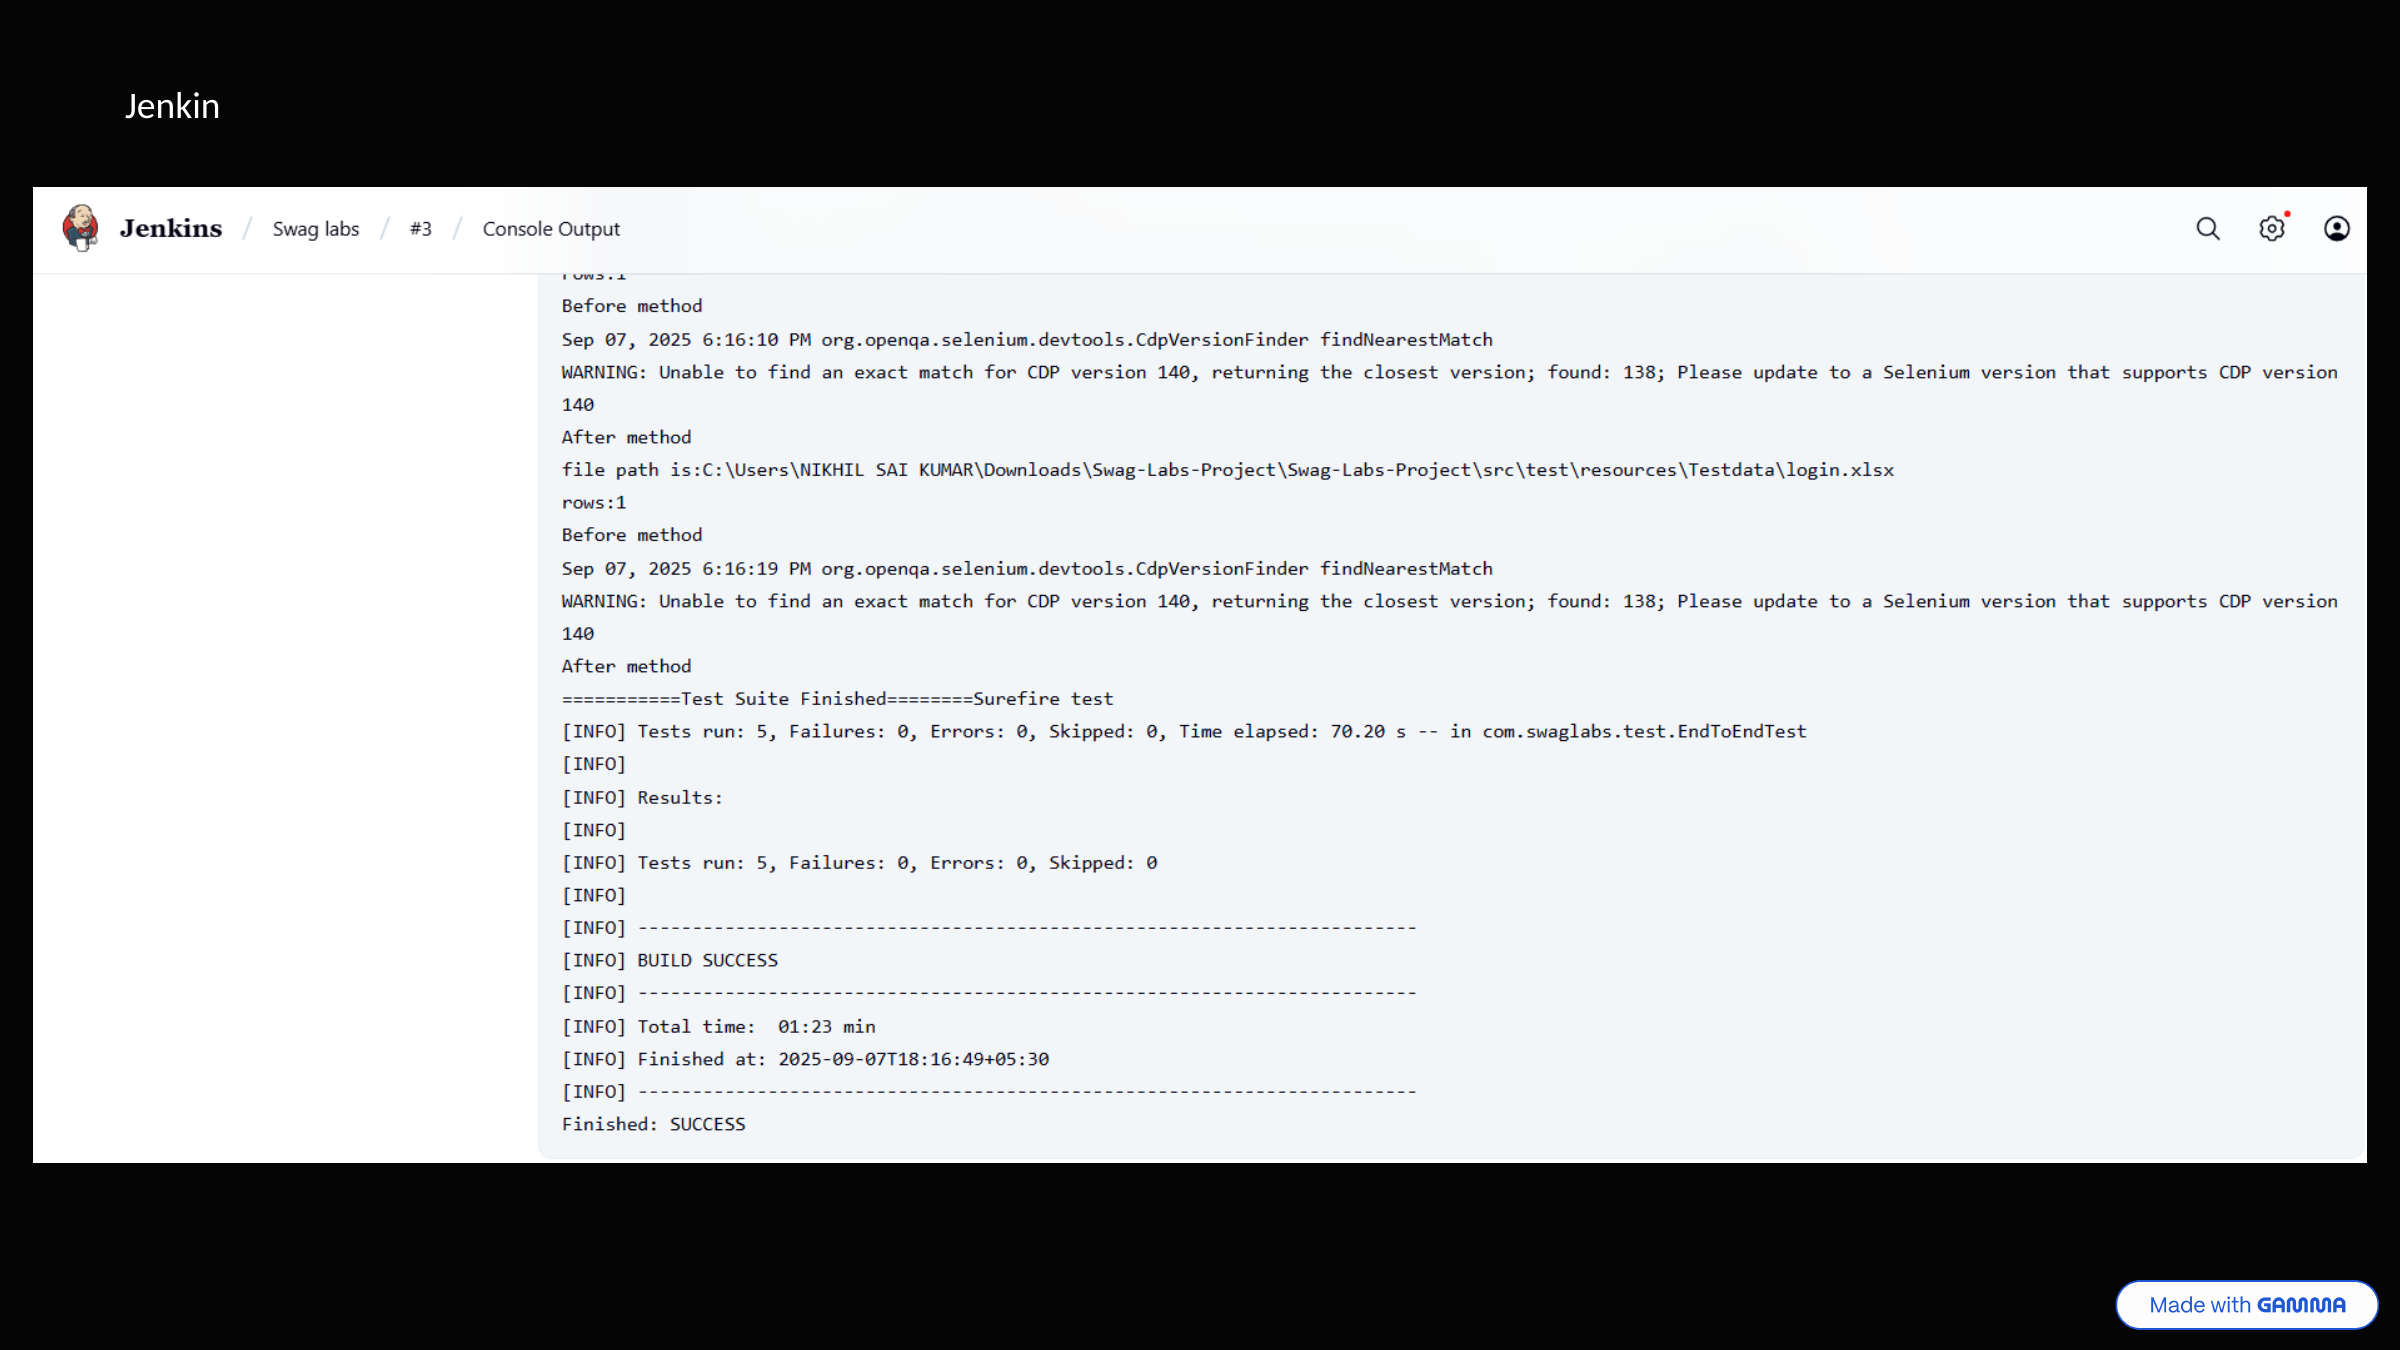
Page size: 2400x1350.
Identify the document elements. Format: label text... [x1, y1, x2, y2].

text_box Jenkin [110, 73, 300, 134]
picture [2106, 1271, 2389, 1339]
picture [33, 187, 2367, 1163]
